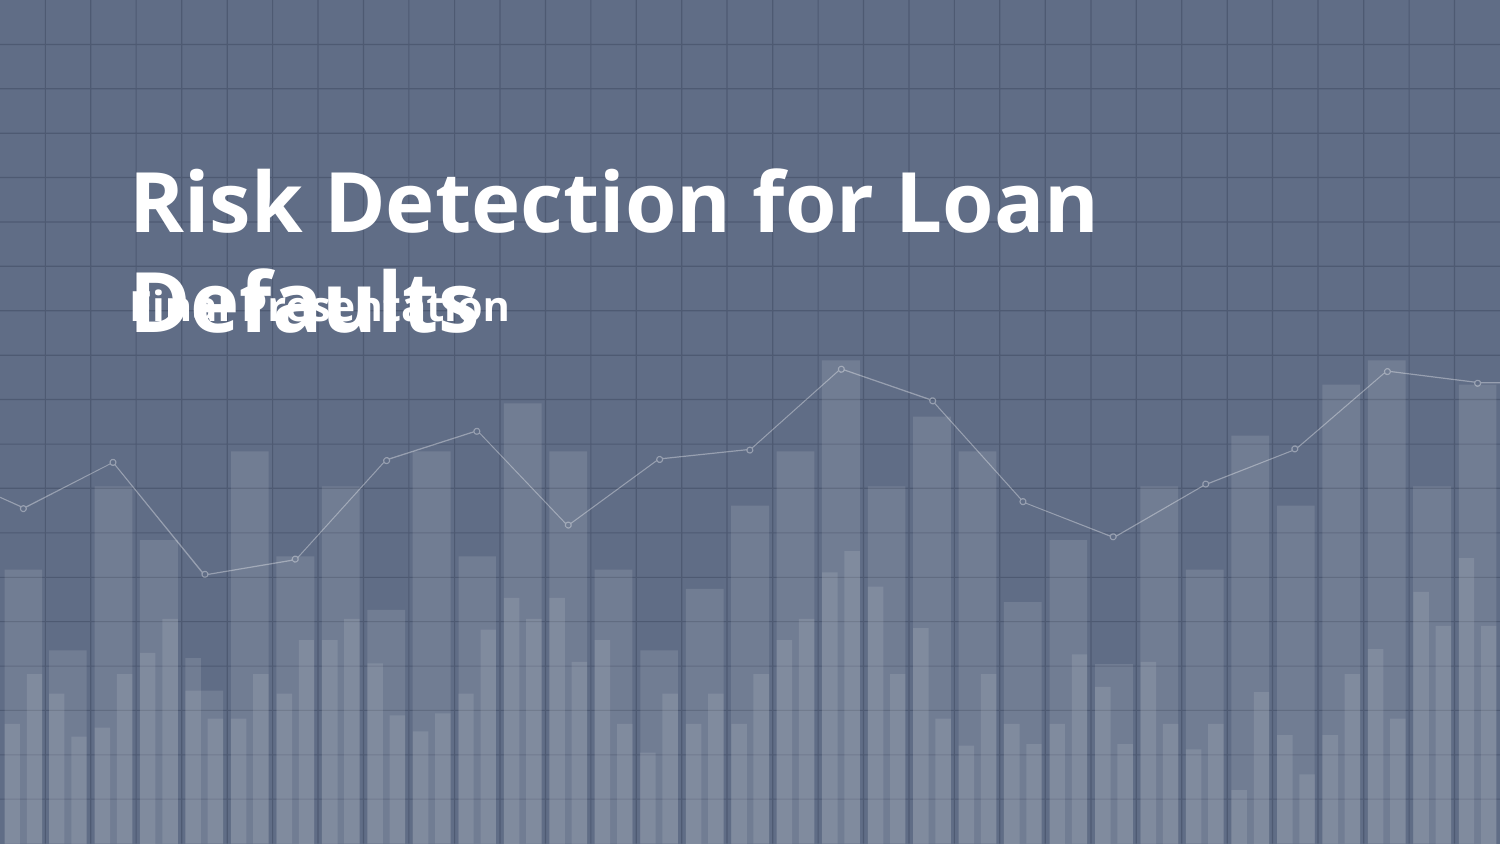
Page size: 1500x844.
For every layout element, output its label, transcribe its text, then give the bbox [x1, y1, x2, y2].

text_box Final Presentation [114, 264, 1383, 395]
title Risk Detection for Loan Defaults [114, 134, 1383, 264]
